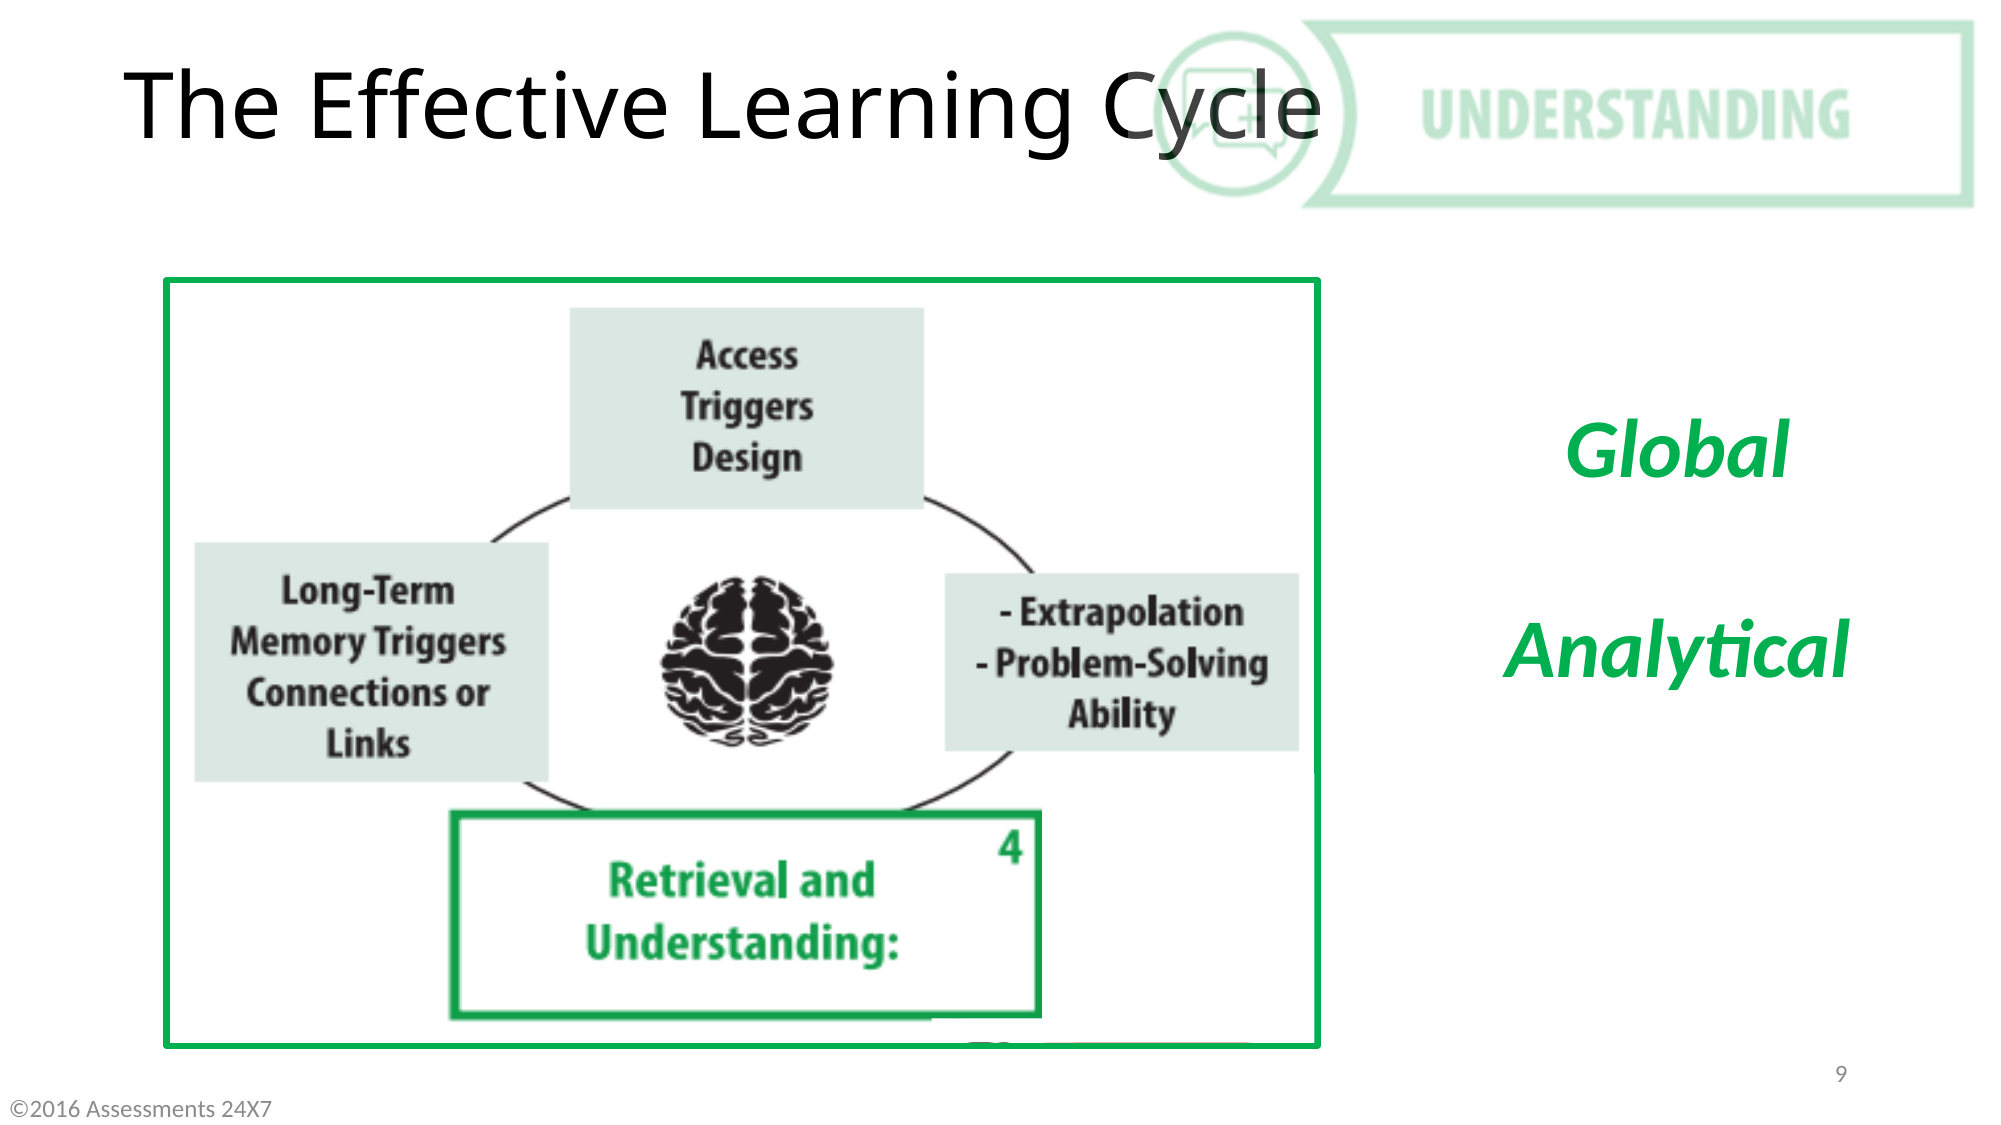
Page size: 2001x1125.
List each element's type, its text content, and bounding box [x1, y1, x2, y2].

footer ©2016 Assessments 24X7 [0, 1077, 479, 1125]
title The Effective Learning Cycle [108, 0, 1834, 218]
text_box [1127, 11, 2000, 218]
text_box Global Analytical [1412, 316, 1945, 802]
picture [169, 283, 1315, 1043]
slide_number 9 [1412, 1042, 1863, 1103]
